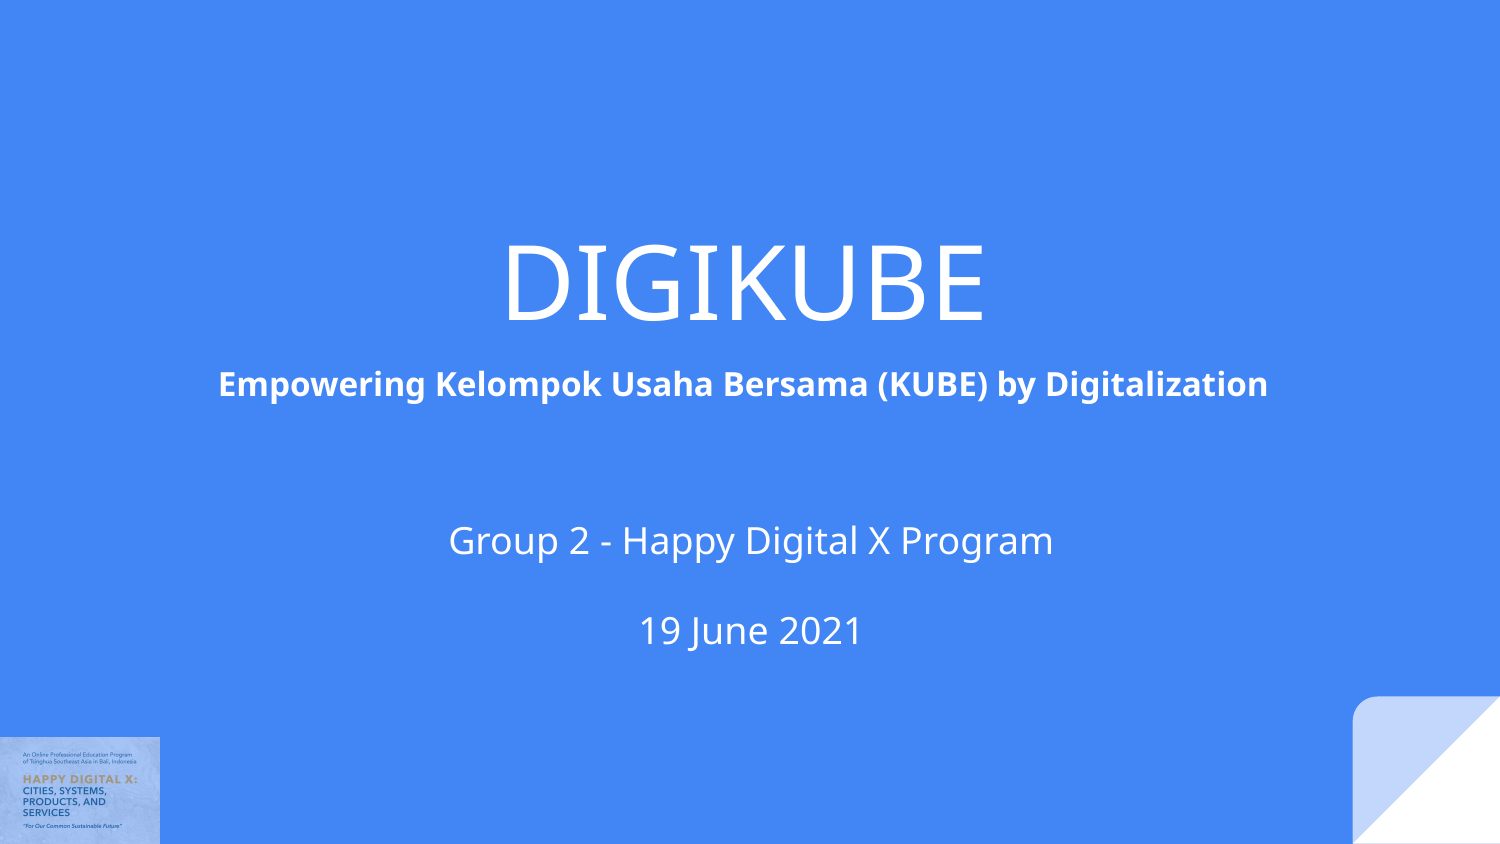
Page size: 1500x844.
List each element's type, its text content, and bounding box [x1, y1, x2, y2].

subtitle Group 2 - Happy Digital X Program 19 June 2021 [53, 501, 1450, 655]
subtitle Empowering Kelompok Usaha Bersama (KUBE) by Digitalization [45, 356, 1443, 502]
title DIGIKUBE [45, 202, 1443, 356]
picture [0, 736, 161, 844]
